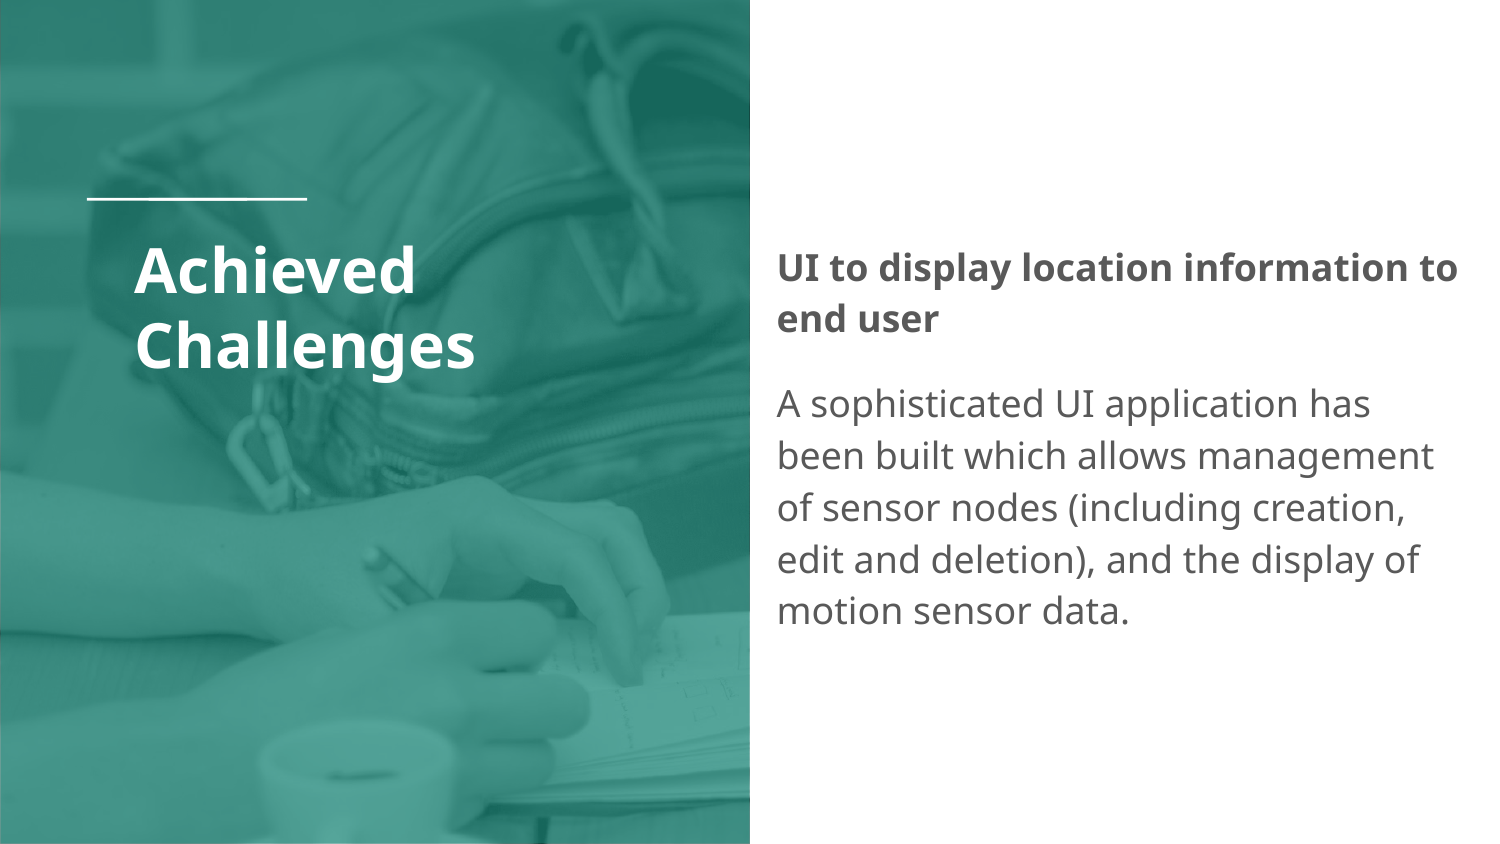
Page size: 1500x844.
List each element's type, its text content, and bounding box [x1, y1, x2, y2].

list UI to display location information to end user A sophisticated UI application has been built which allows management of sensor nodes (including creation, edit and deletion), and the display of motion sensor data. [761, 221, 1476, 719]
title Achieved Challenges [119, 216, 662, 494]
